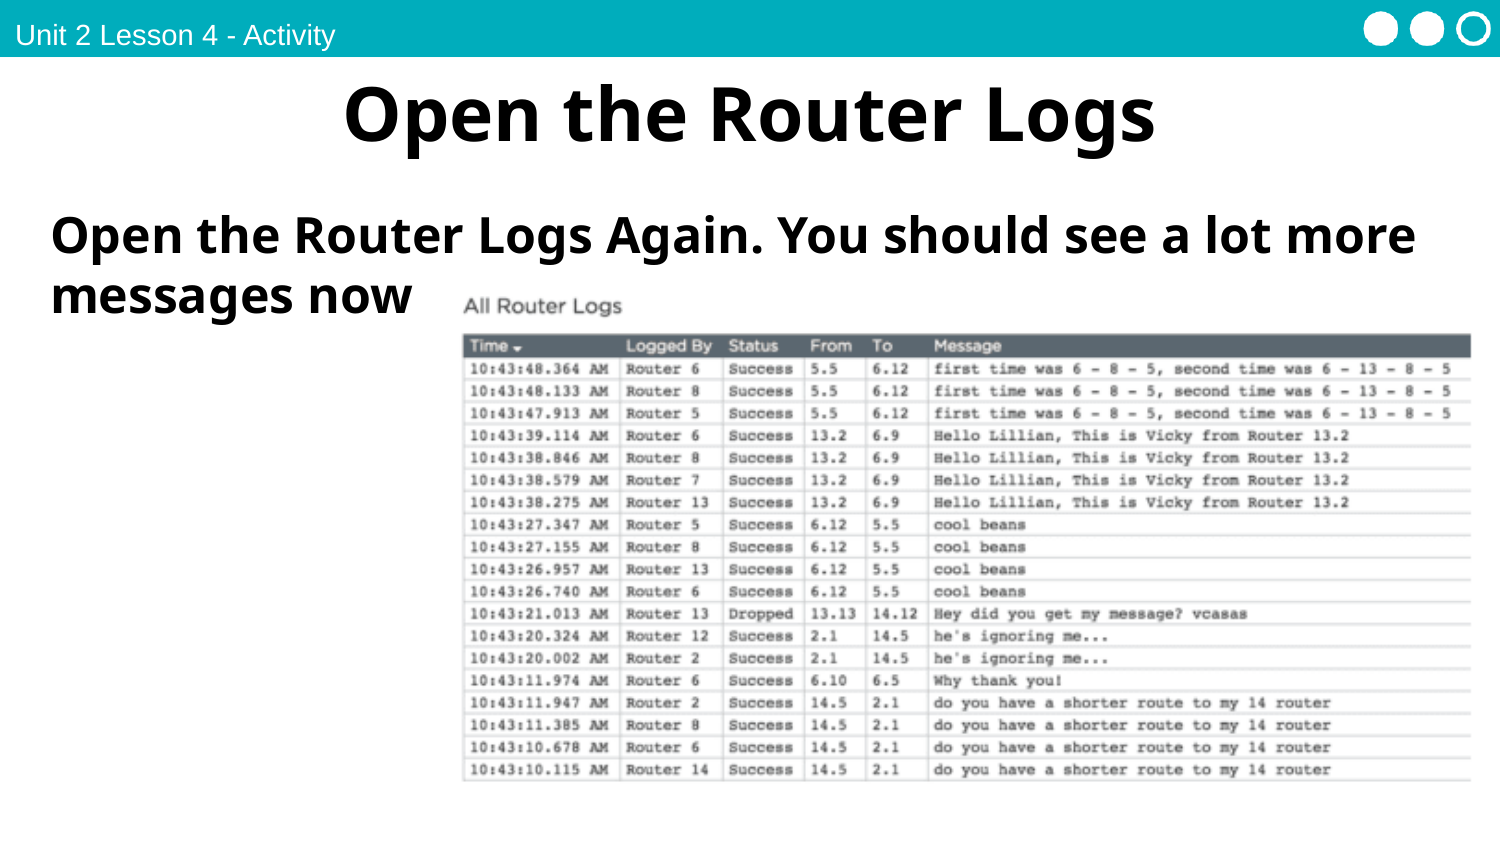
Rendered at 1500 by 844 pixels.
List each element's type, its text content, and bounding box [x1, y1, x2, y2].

text_box Open the Router Logs Again. You should see a lot more messages now [34, 189, 1465, 844]
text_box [453, 283, 1475, 794]
text_box Open the Router Logs [104, 50, 1395, 174]
text_box Unit 2 Lesson 4 - Activity [0, 0, 750, 58]
picture [0, 0, 1500, 844]
